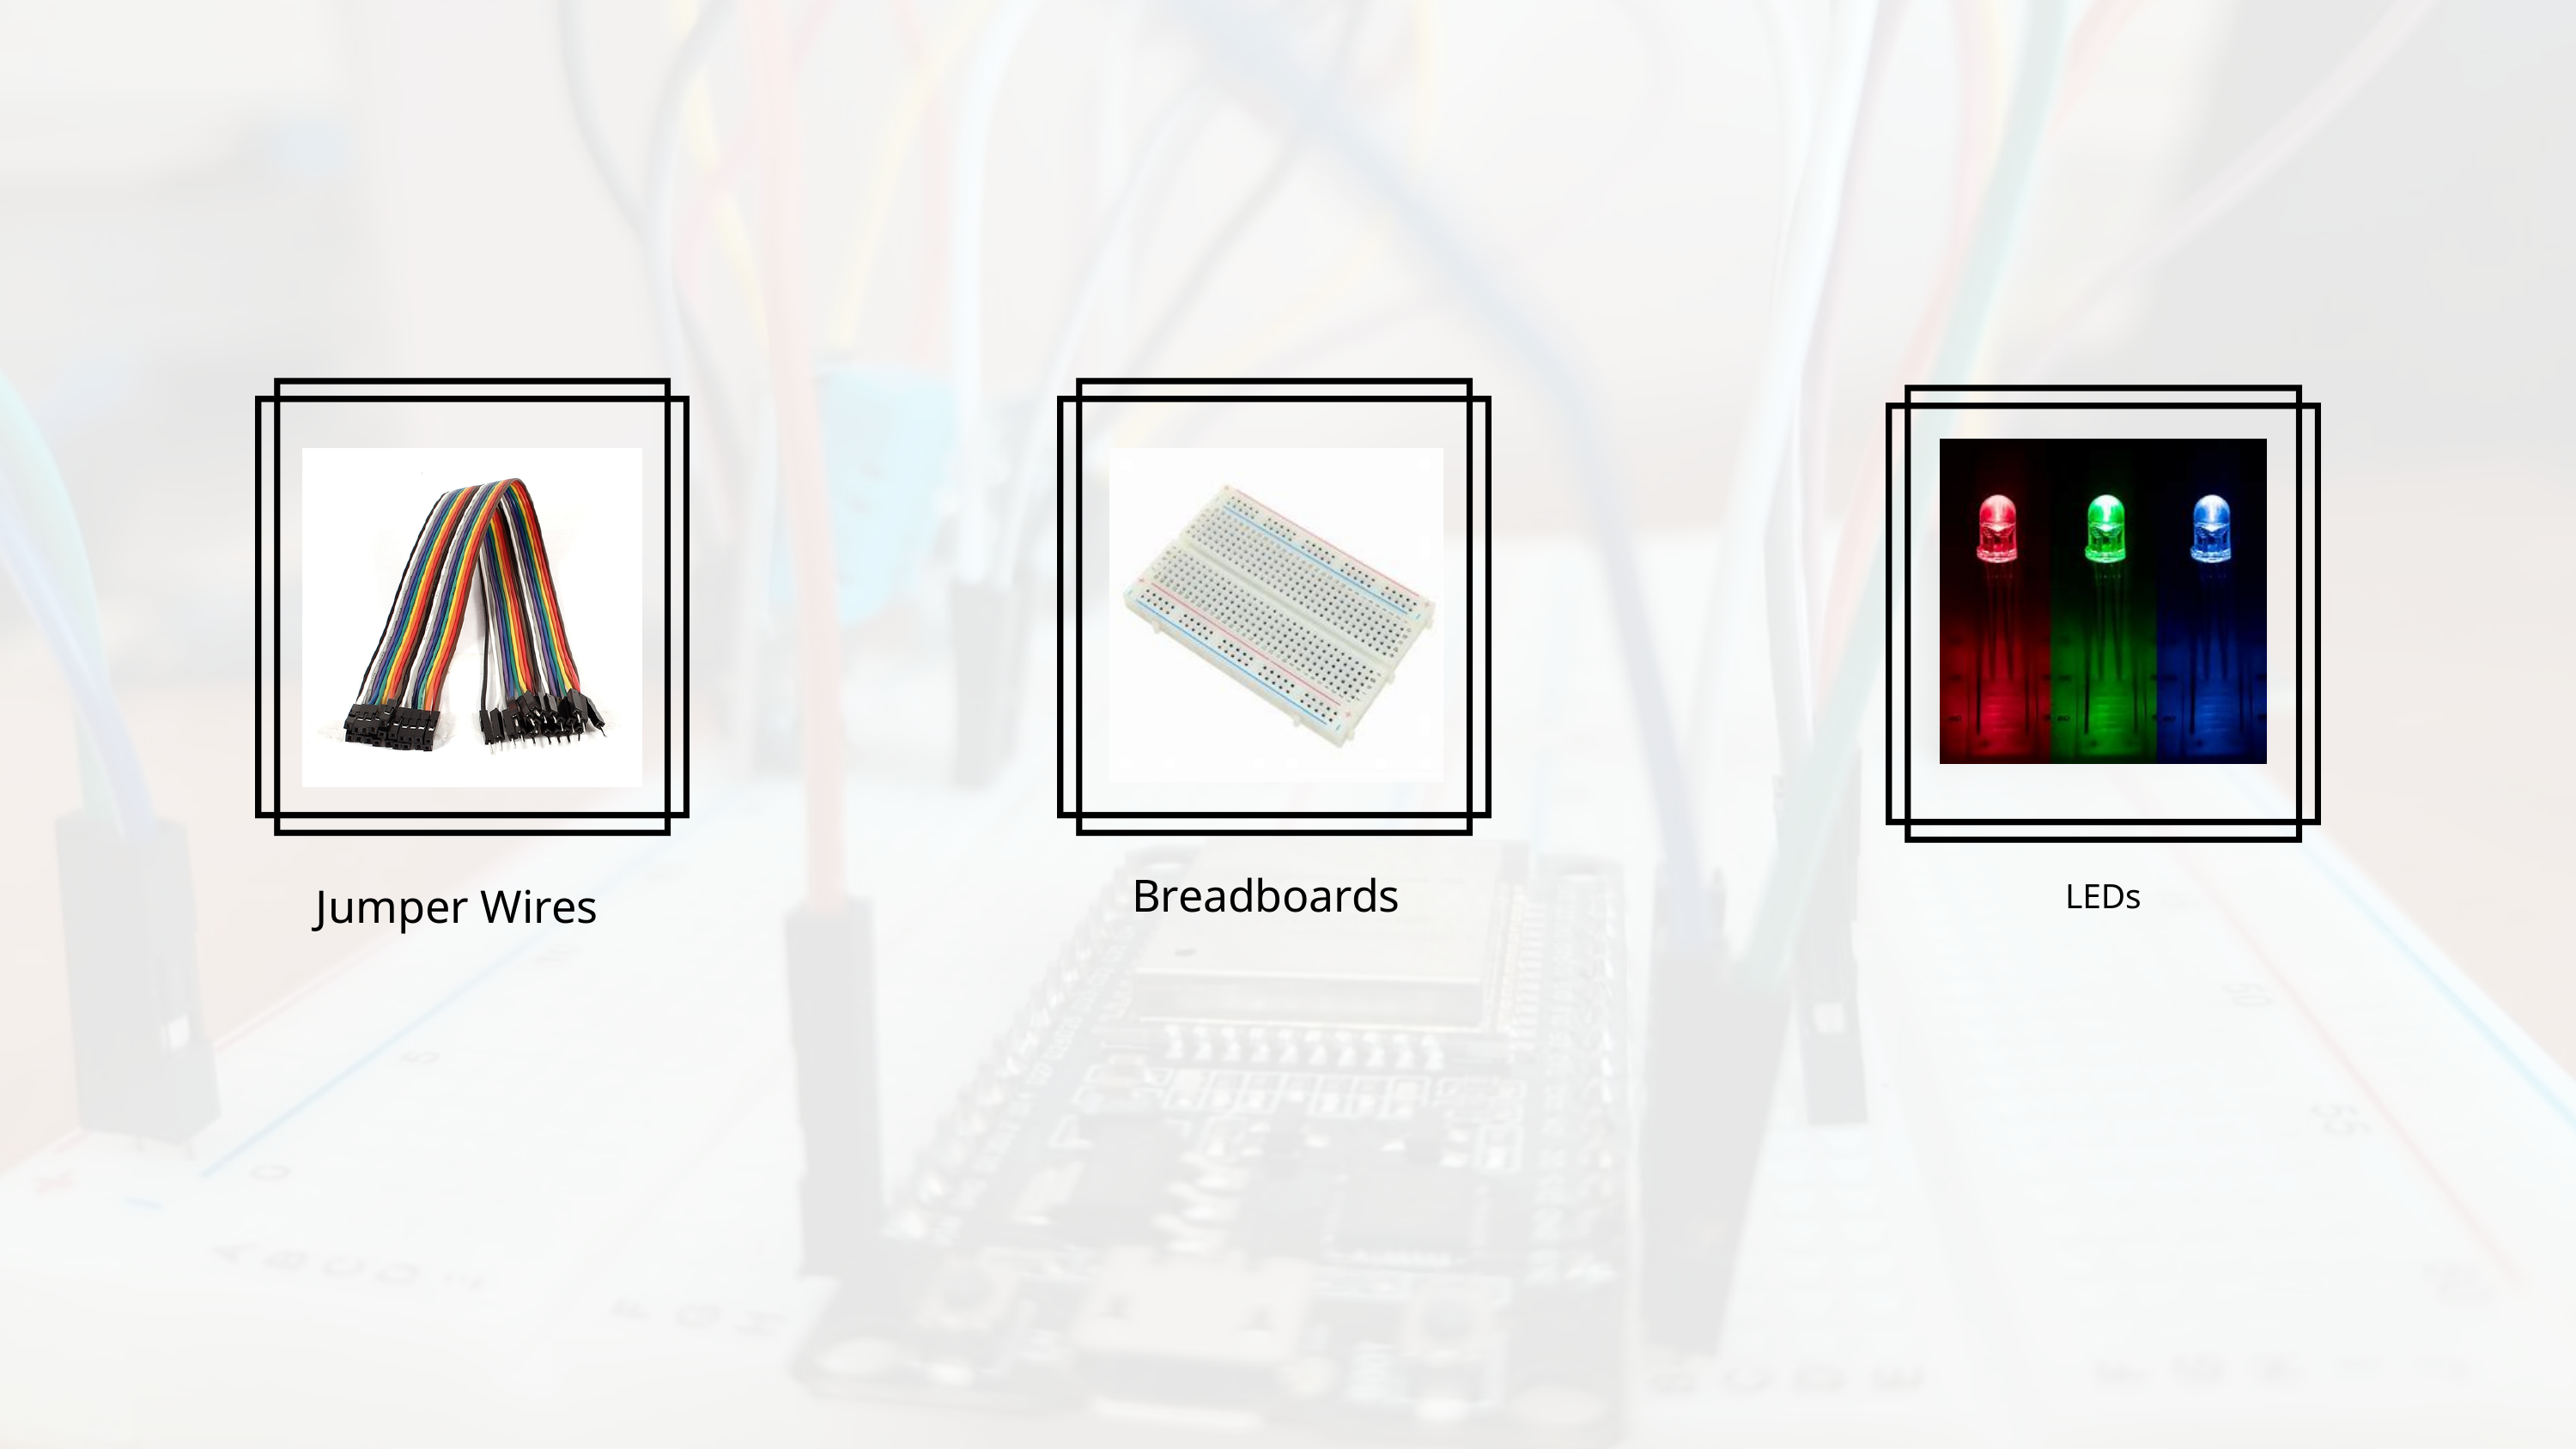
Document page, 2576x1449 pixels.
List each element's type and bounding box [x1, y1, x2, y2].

text_box [1866, 384, 2340, 912]
picture [0, 0, 2576, 1449]
